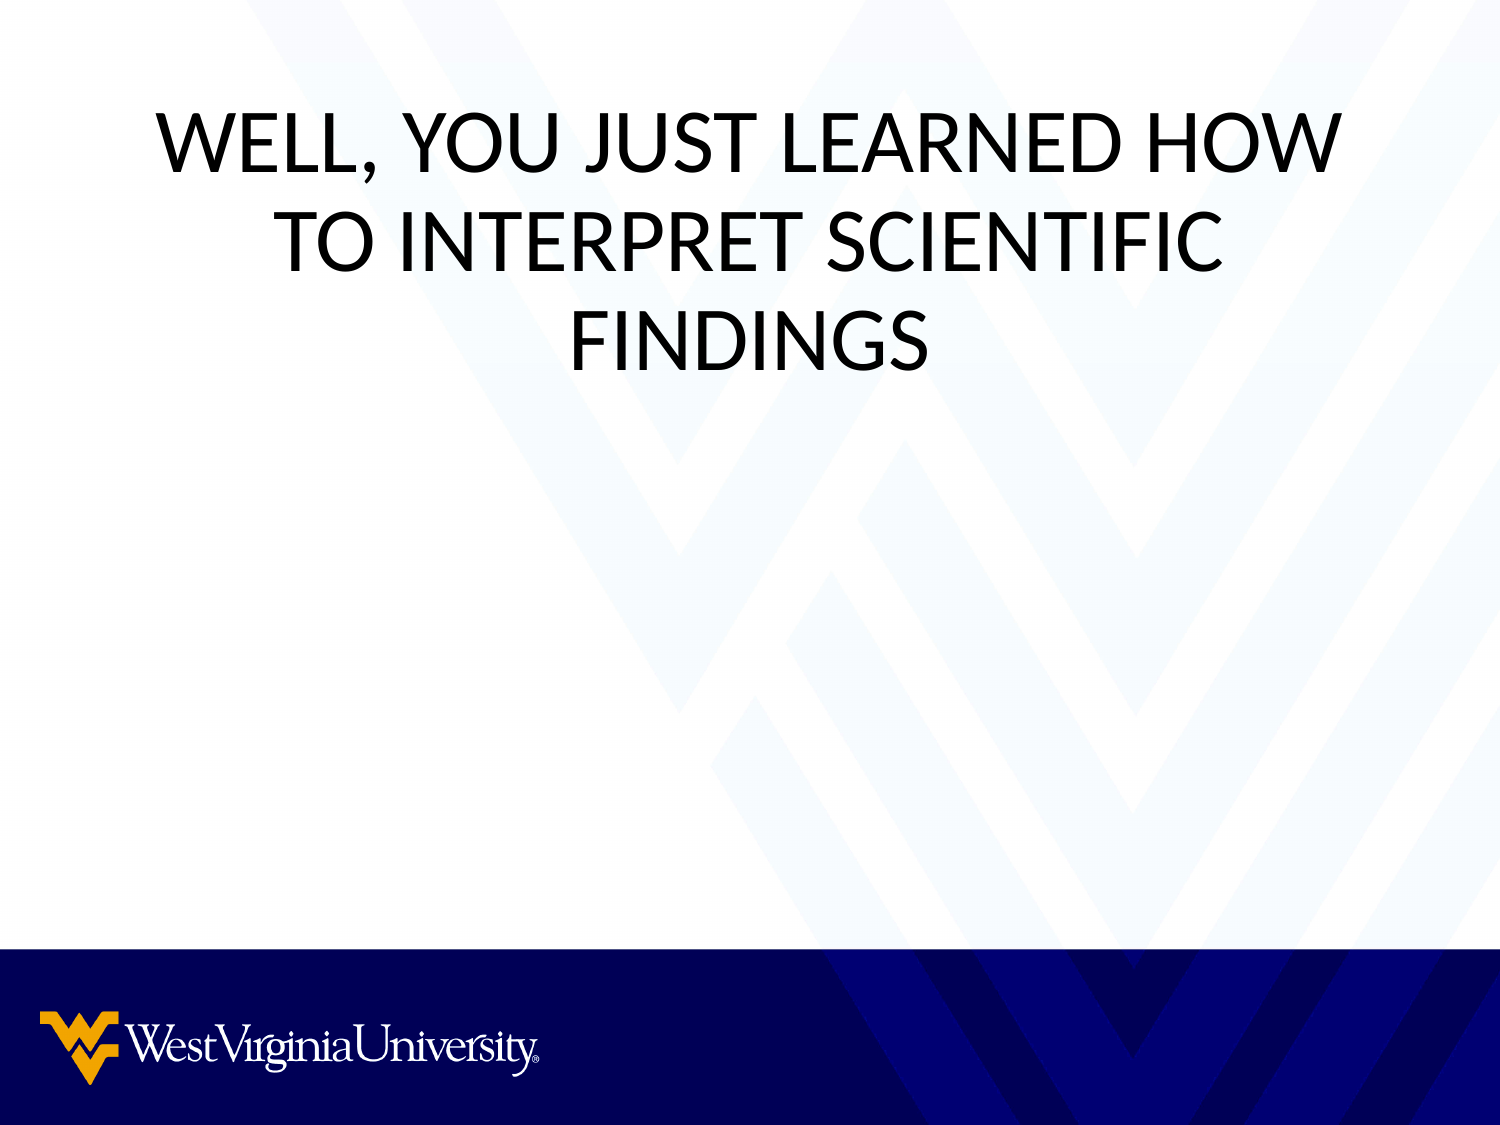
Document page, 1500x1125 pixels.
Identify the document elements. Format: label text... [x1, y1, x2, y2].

list WELL, YOU JUST LEARNED HOW TO INTERPRET SCIENTIFIC FINDINGS [103, 86, 1397, 1014]
picture [0, 0, 1500, 1125]
